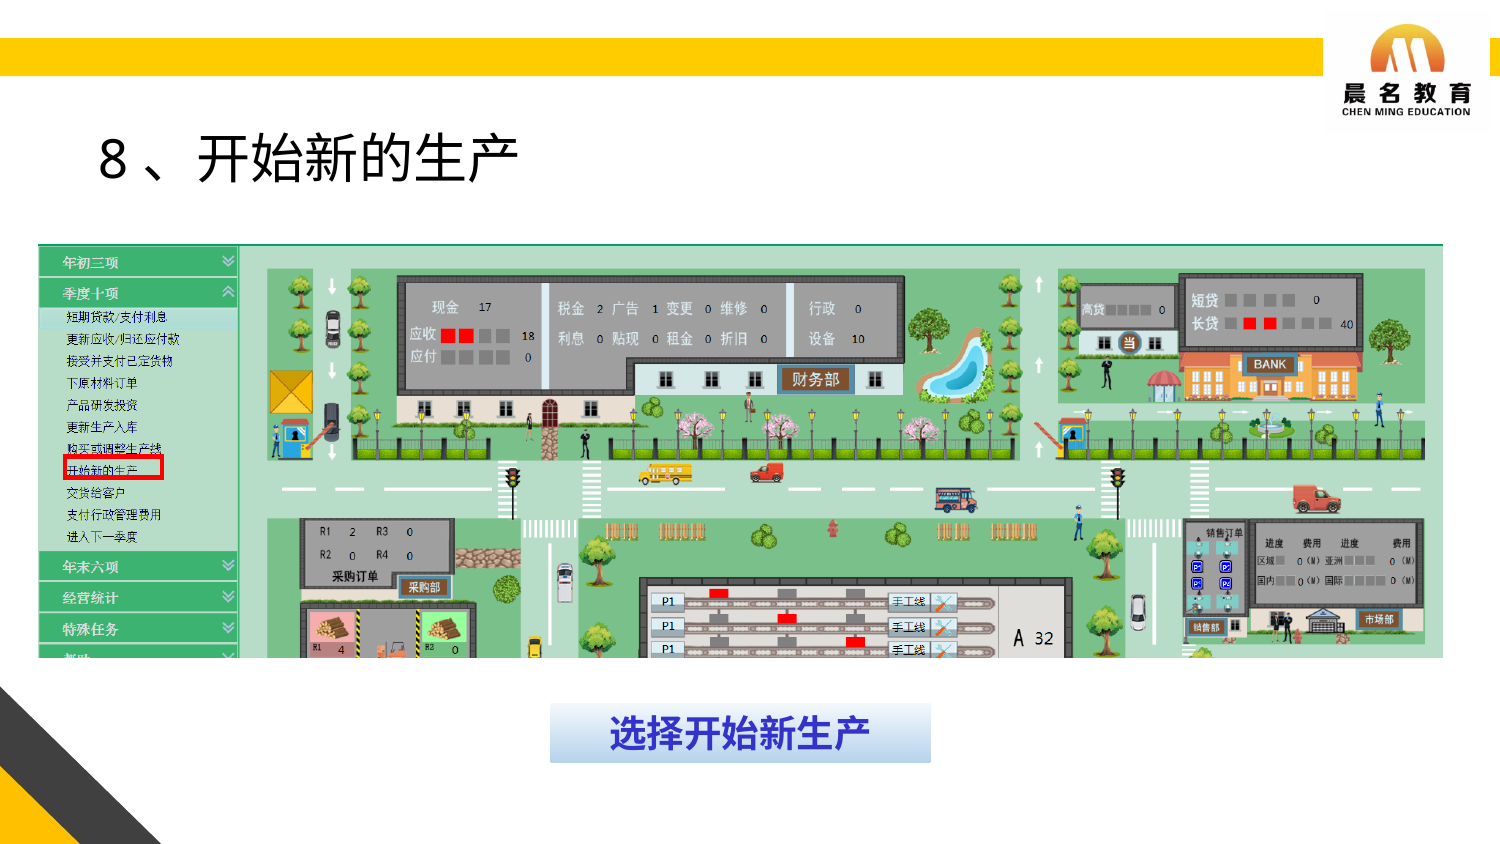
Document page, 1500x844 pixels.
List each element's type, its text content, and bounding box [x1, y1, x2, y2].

picture [38, 244, 1443, 658]
text_box 选择开始新生产 [550, 703, 931, 763]
text_box 8、开始新的生产 [82, 117, 585, 200]
picture [1323, 10, 1490, 134]
